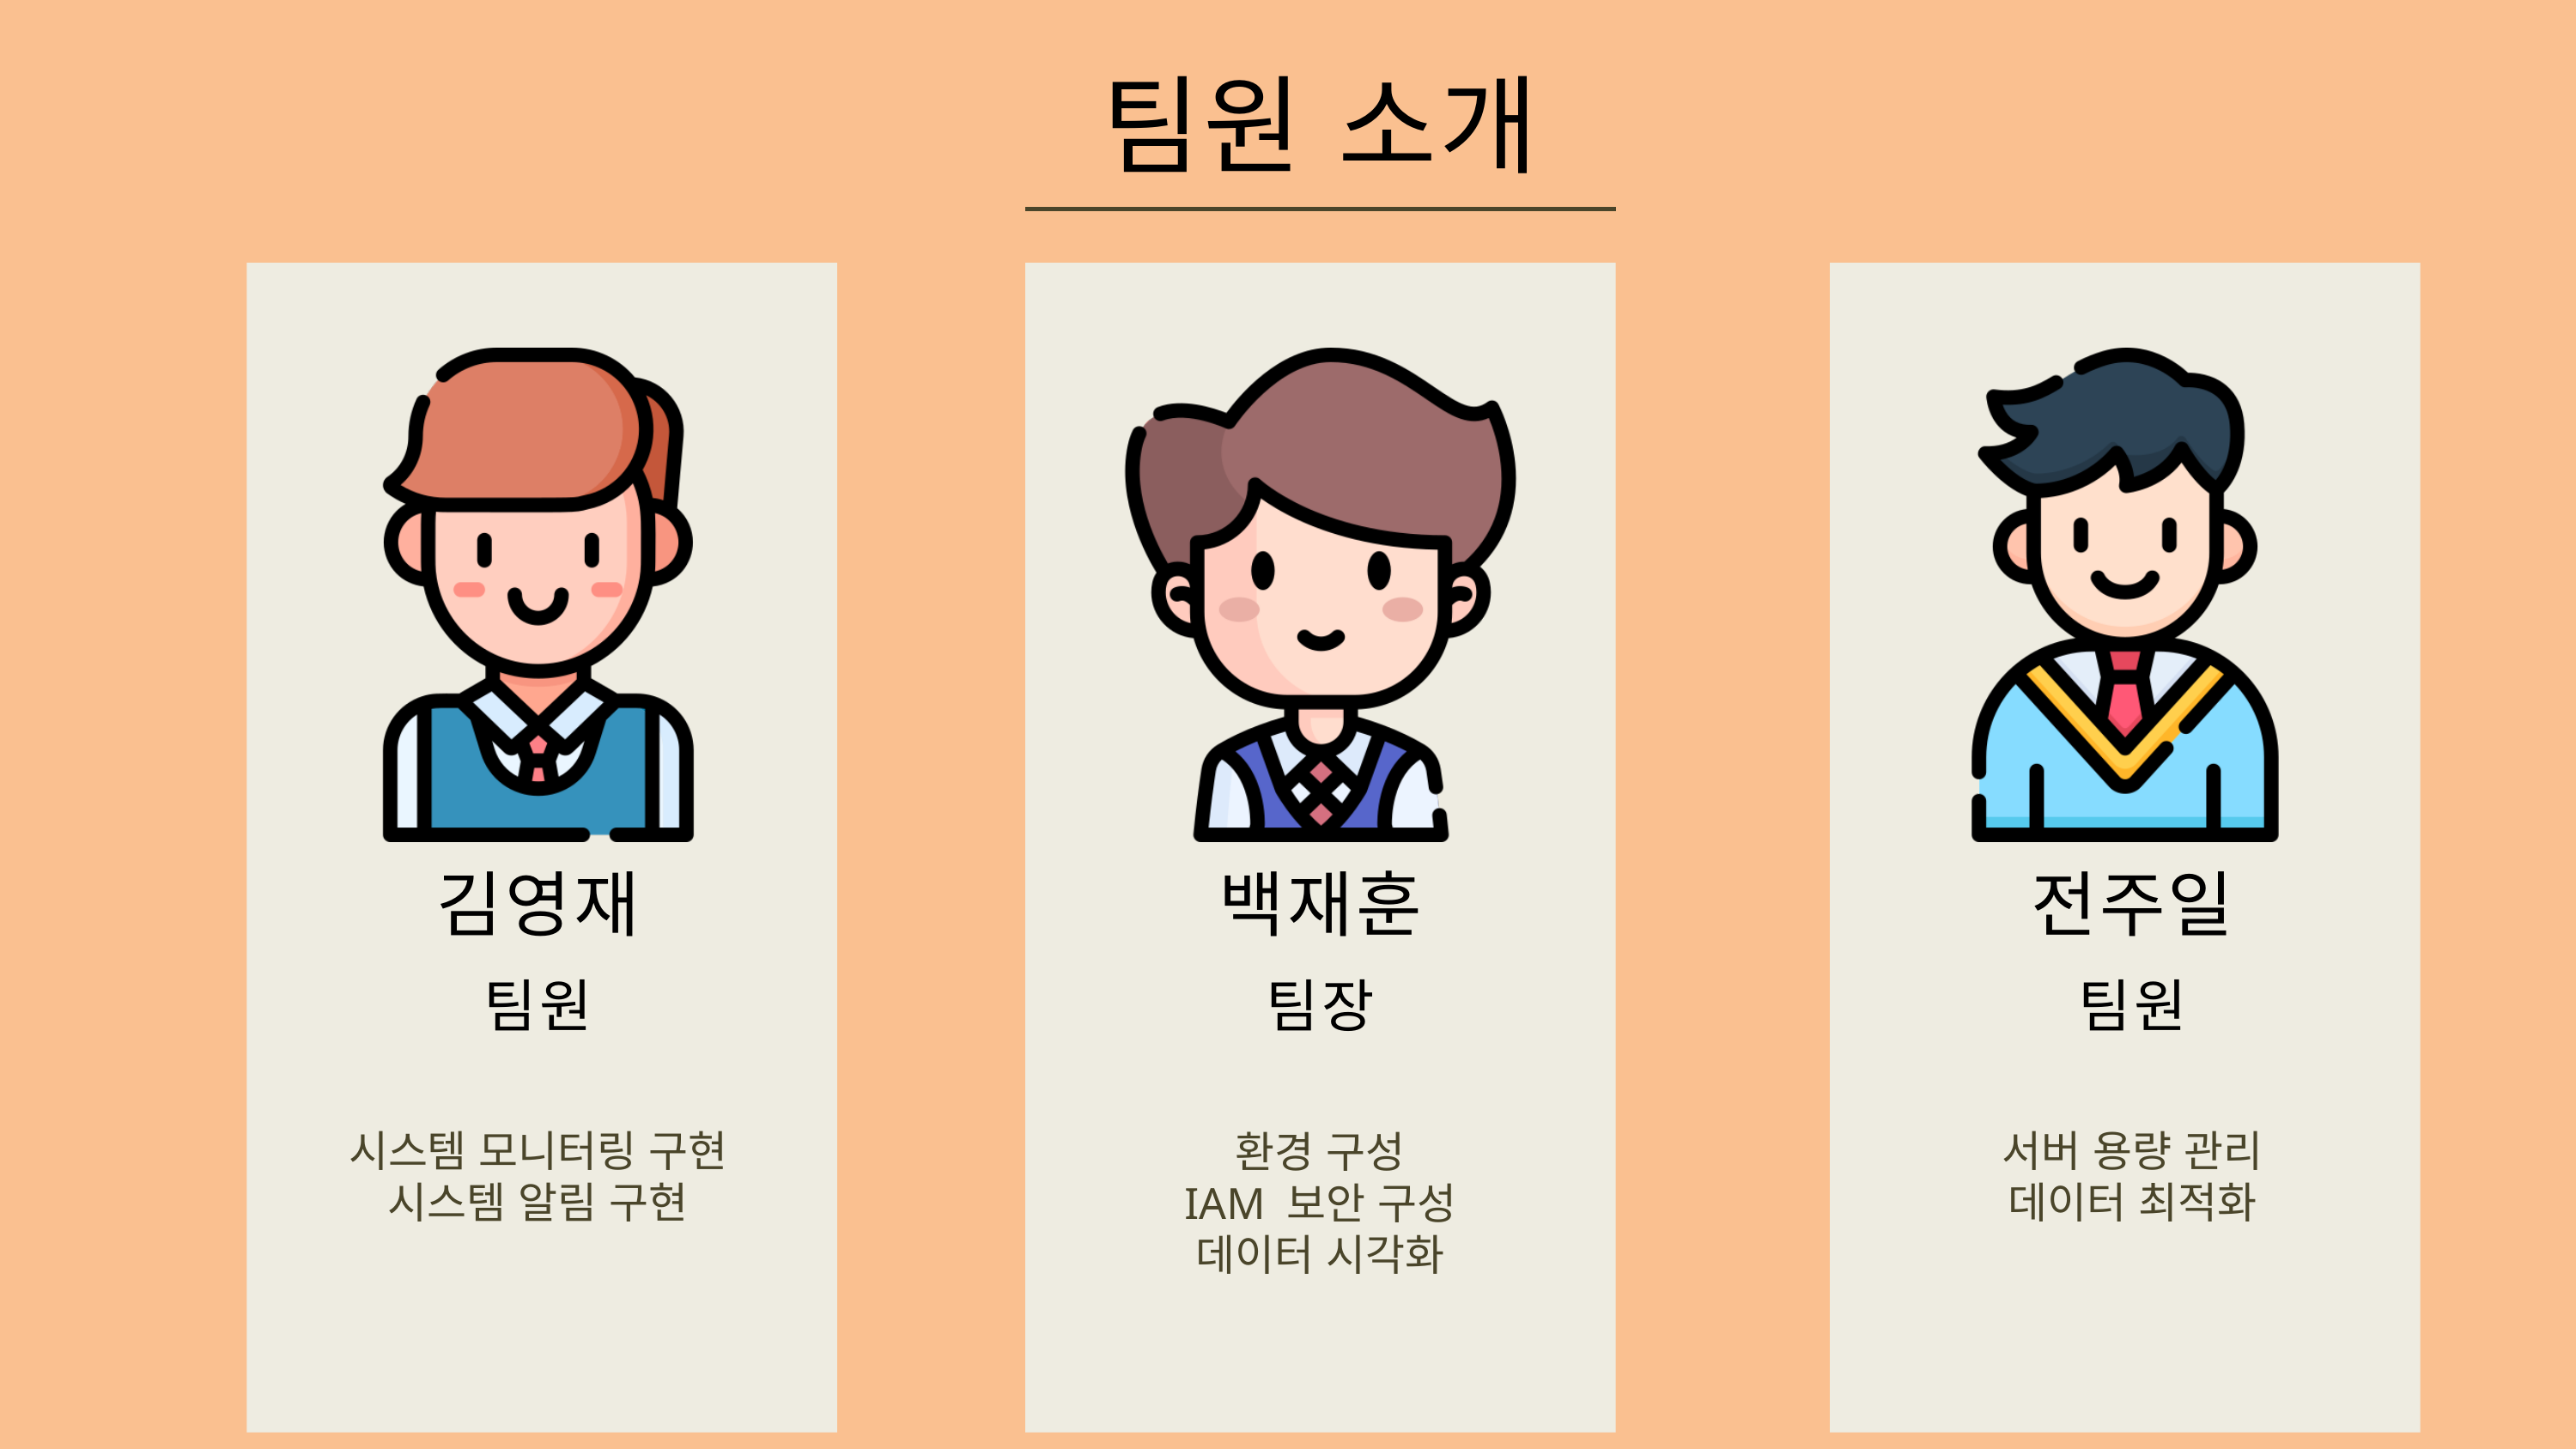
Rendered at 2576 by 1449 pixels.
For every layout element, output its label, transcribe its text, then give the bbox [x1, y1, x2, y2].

text_box 서버 용량 관리 데이터 최적화 [1880, 1118, 2385, 1234]
picture [291, 347, 786, 842]
text_box 시스템 모니터링 구현 시스템 알림 구현 [283, 1118, 794, 1234]
text_box 팀장 [1206, 963, 1435, 1046]
picture [1073, 347, 1568, 842]
text_box 환경 구성 IAM 보안 구성 데이터 시각화 [1025, 1118, 1616, 1286]
text_box 백재훈 [1191, 852, 1450, 952]
text_box [245, 261, 839, 1434]
text_box [1828, 261, 2422, 1434]
text_box 전주일 [2003, 852, 2262, 952]
text_box 팀원 [2018, 963, 2247, 1046]
text_box [1024, 261, 1618, 1434]
text_box 김영재 [409, 852, 668, 952]
picture [1878, 348, 2372, 842]
text_box 팀원 소개 [1079, 52, 1561, 193]
text_box 팀원 [423, 963, 653, 1046]
